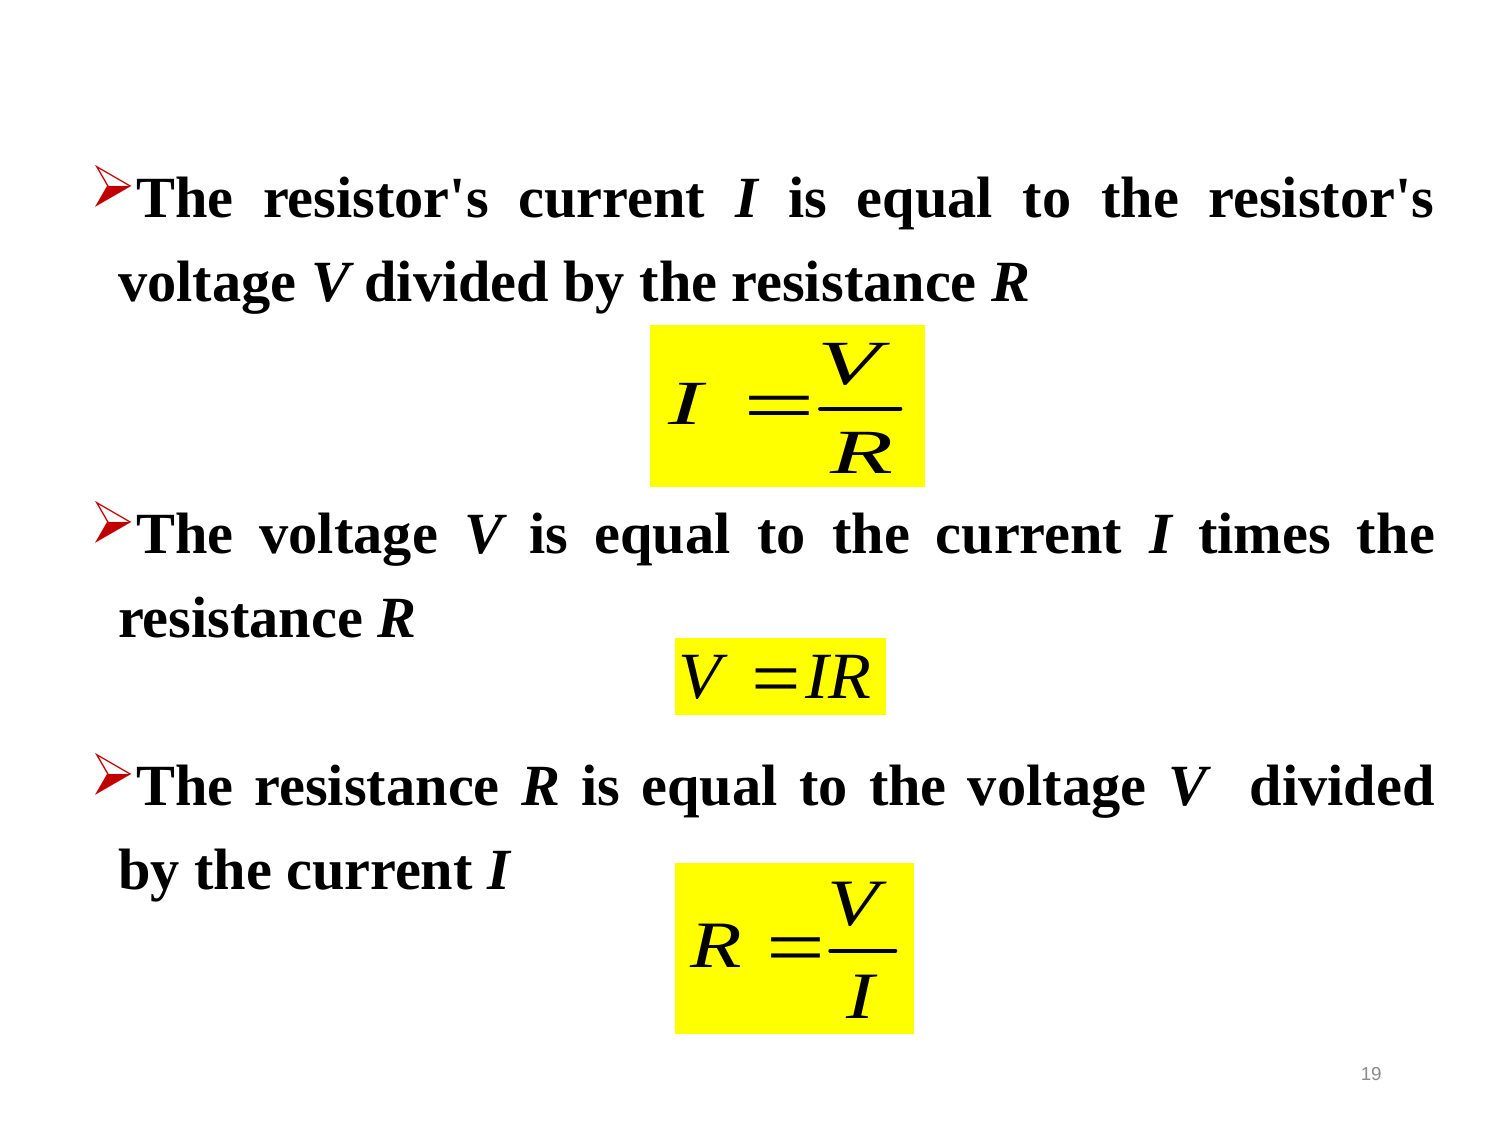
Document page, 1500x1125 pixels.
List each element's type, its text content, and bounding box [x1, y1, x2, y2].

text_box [674, 637, 886, 715]
slide_number 19 [1059, 1042, 1397, 1103]
list The resistor's current I is equal to the resistor's voltage V divided by the resistance R The voltage V is equal to the current I times the resistance R The resistance R is equal to the voltage V divided by the current I [75, 137, 1450, 963]
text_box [674, 862, 914, 1034]
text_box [649, 324, 926, 488]
